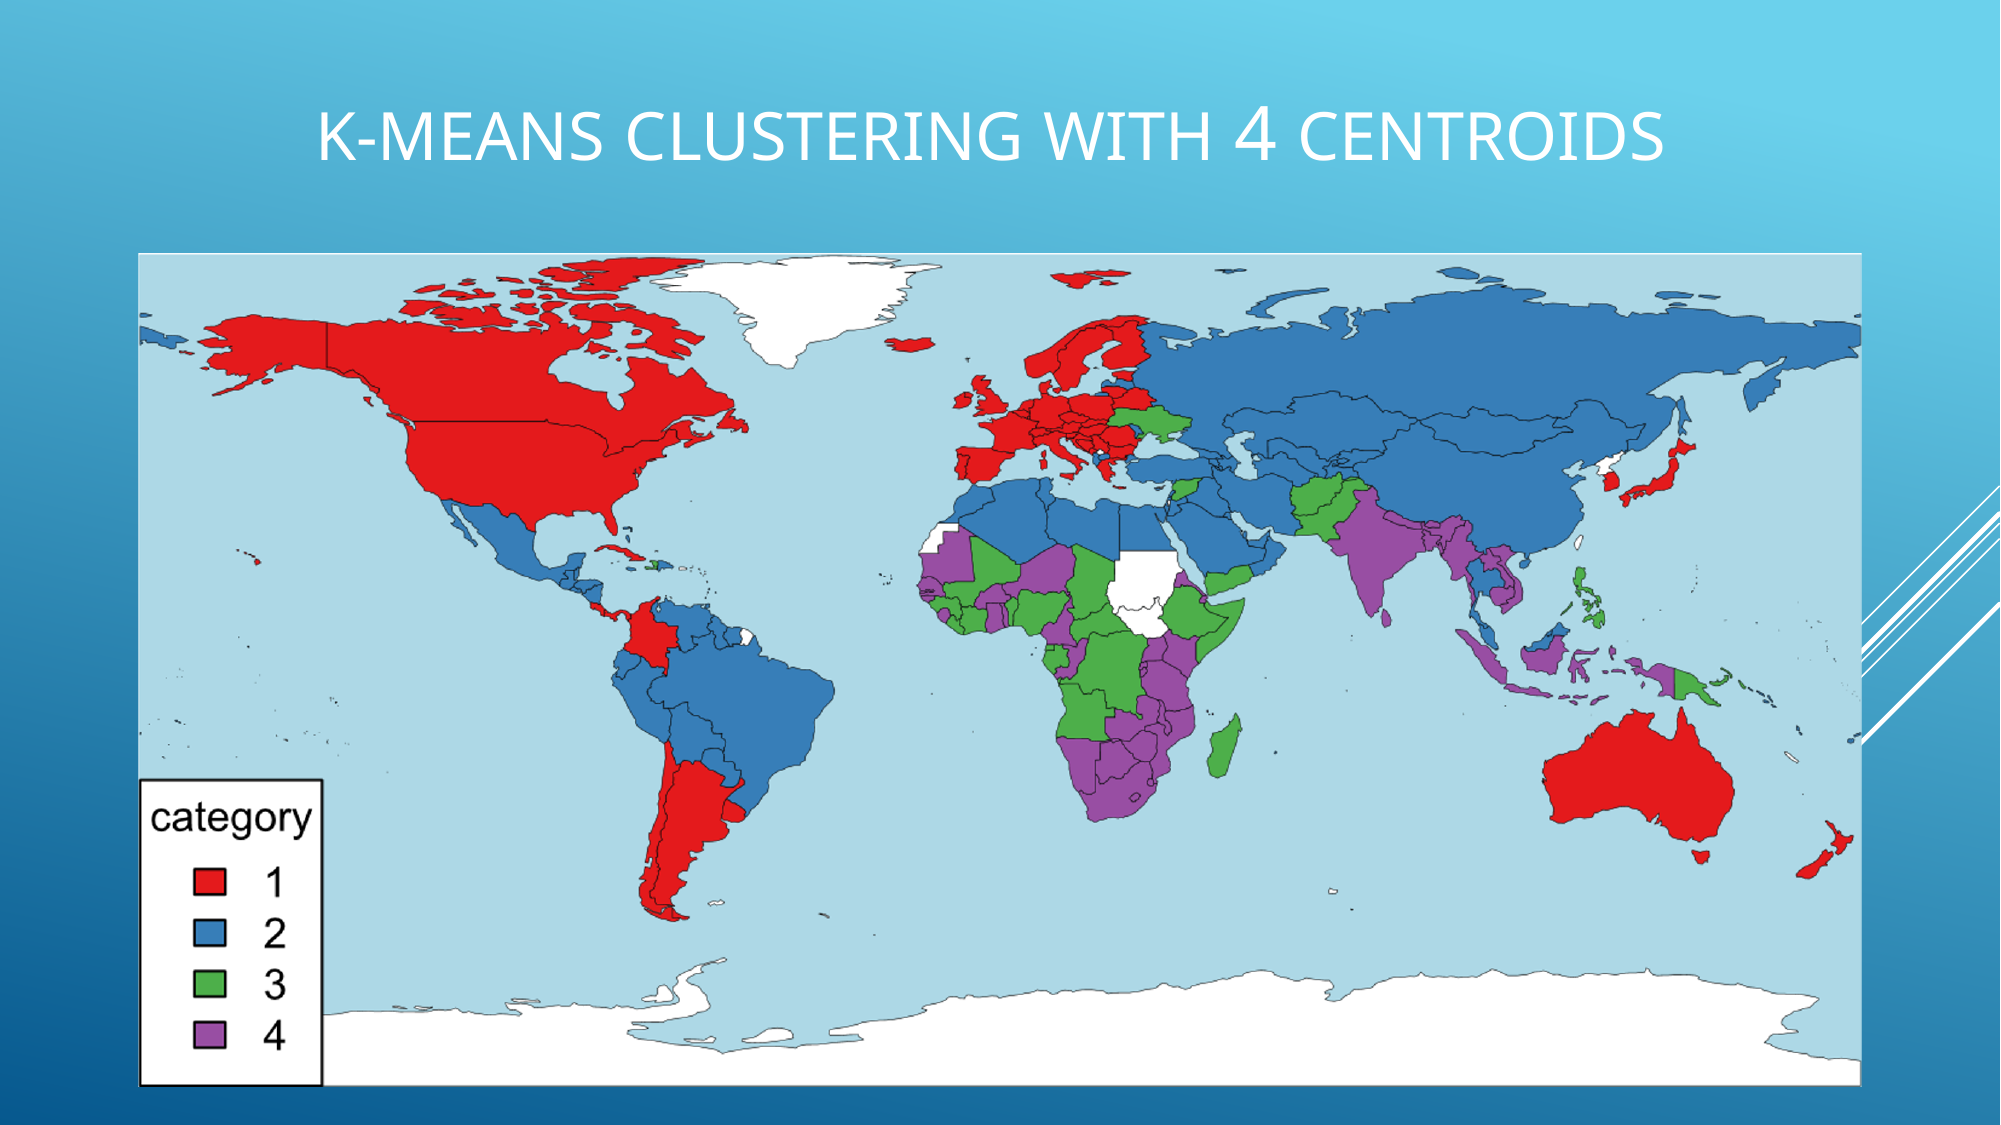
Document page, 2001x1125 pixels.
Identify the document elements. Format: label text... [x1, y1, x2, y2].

title K-means clustering with 4 centroids [300, 6, 1770, 253]
picture [137, 253, 1862, 1087]
